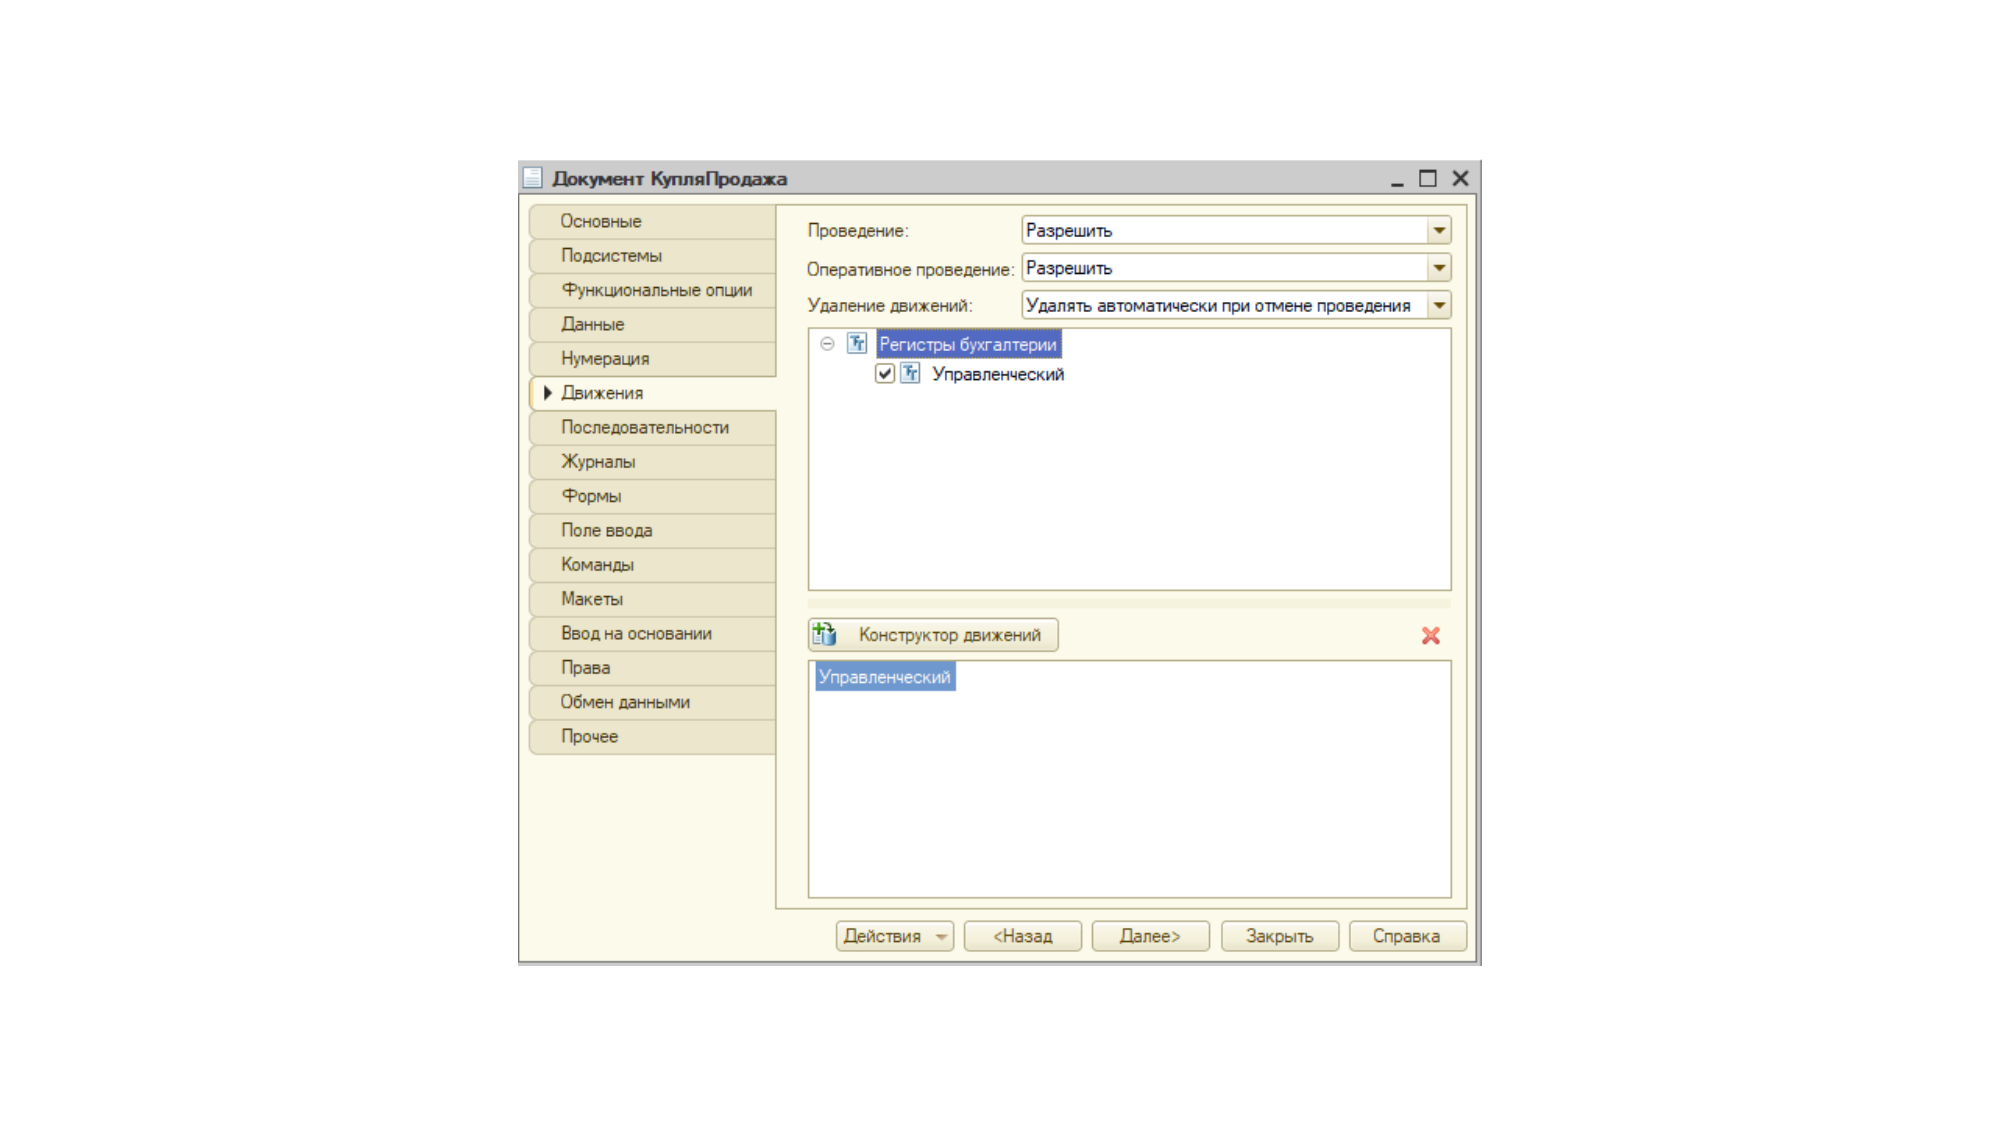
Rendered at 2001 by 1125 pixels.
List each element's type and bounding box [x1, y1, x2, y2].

picture [517, 159, 1482, 966]
